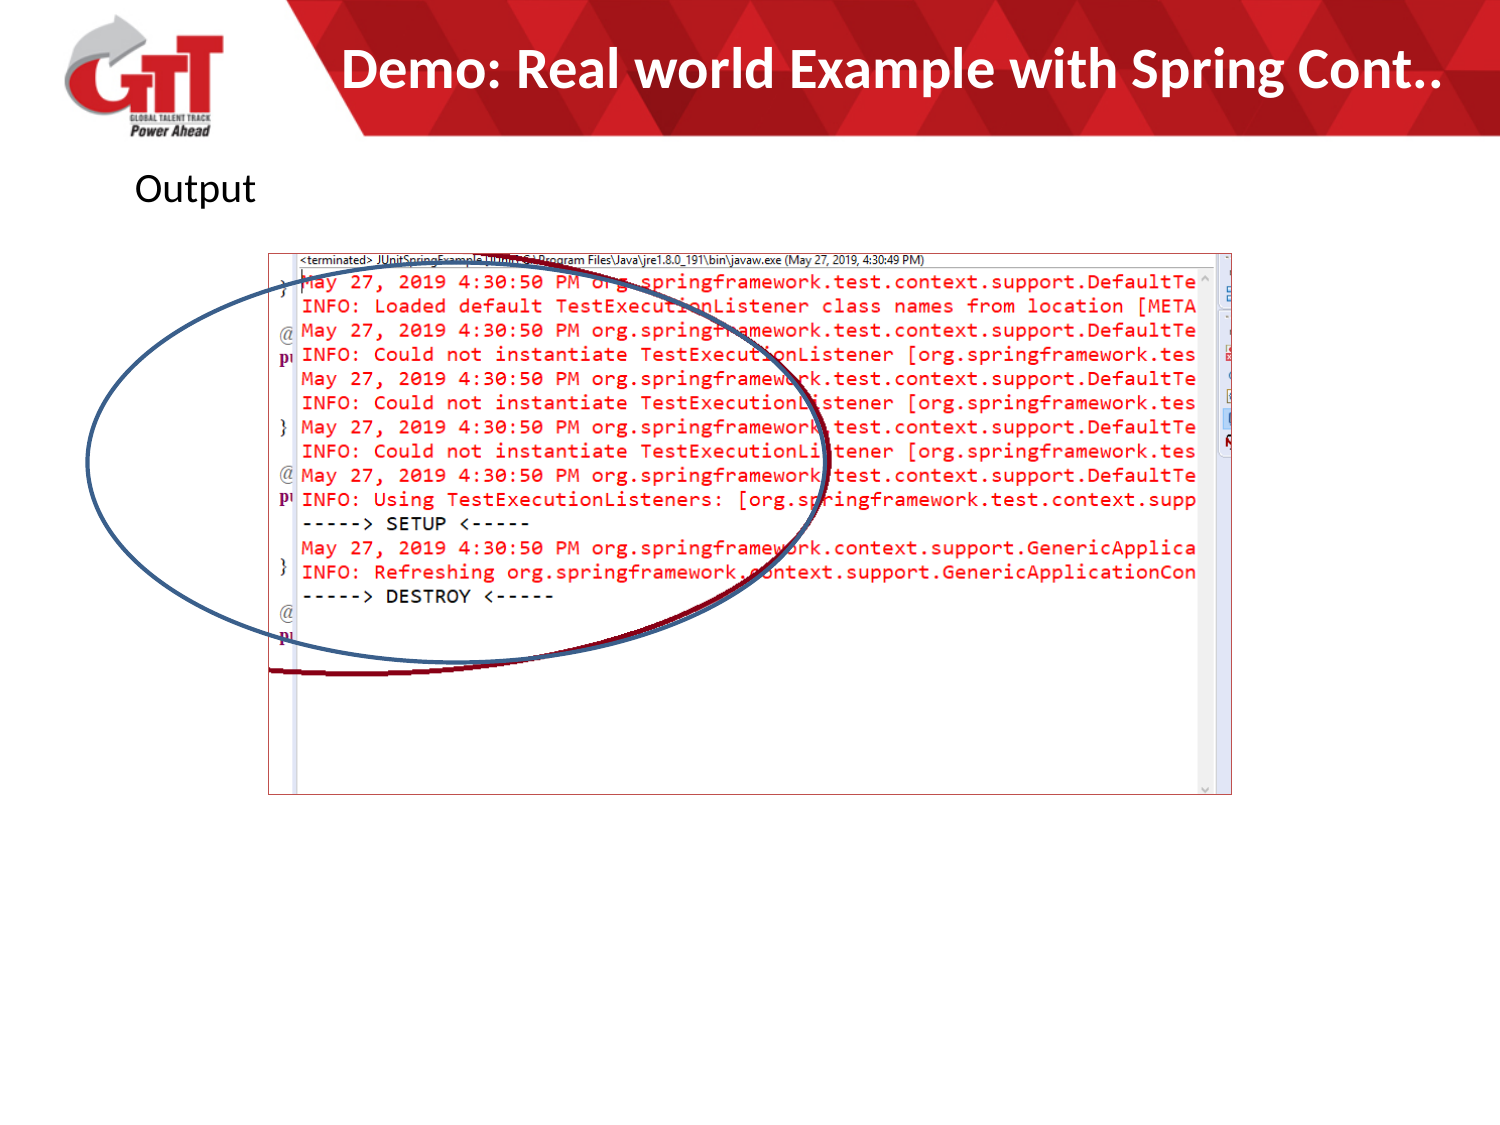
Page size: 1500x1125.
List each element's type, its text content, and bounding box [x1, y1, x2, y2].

list Output [110, 153, 1461, 254]
text_box [85, 289, 263, 636]
picture [0, 0, 1500, 1125]
title Demo: Real world Example with Spring Cont.. [324, 12, 1463, 118]
